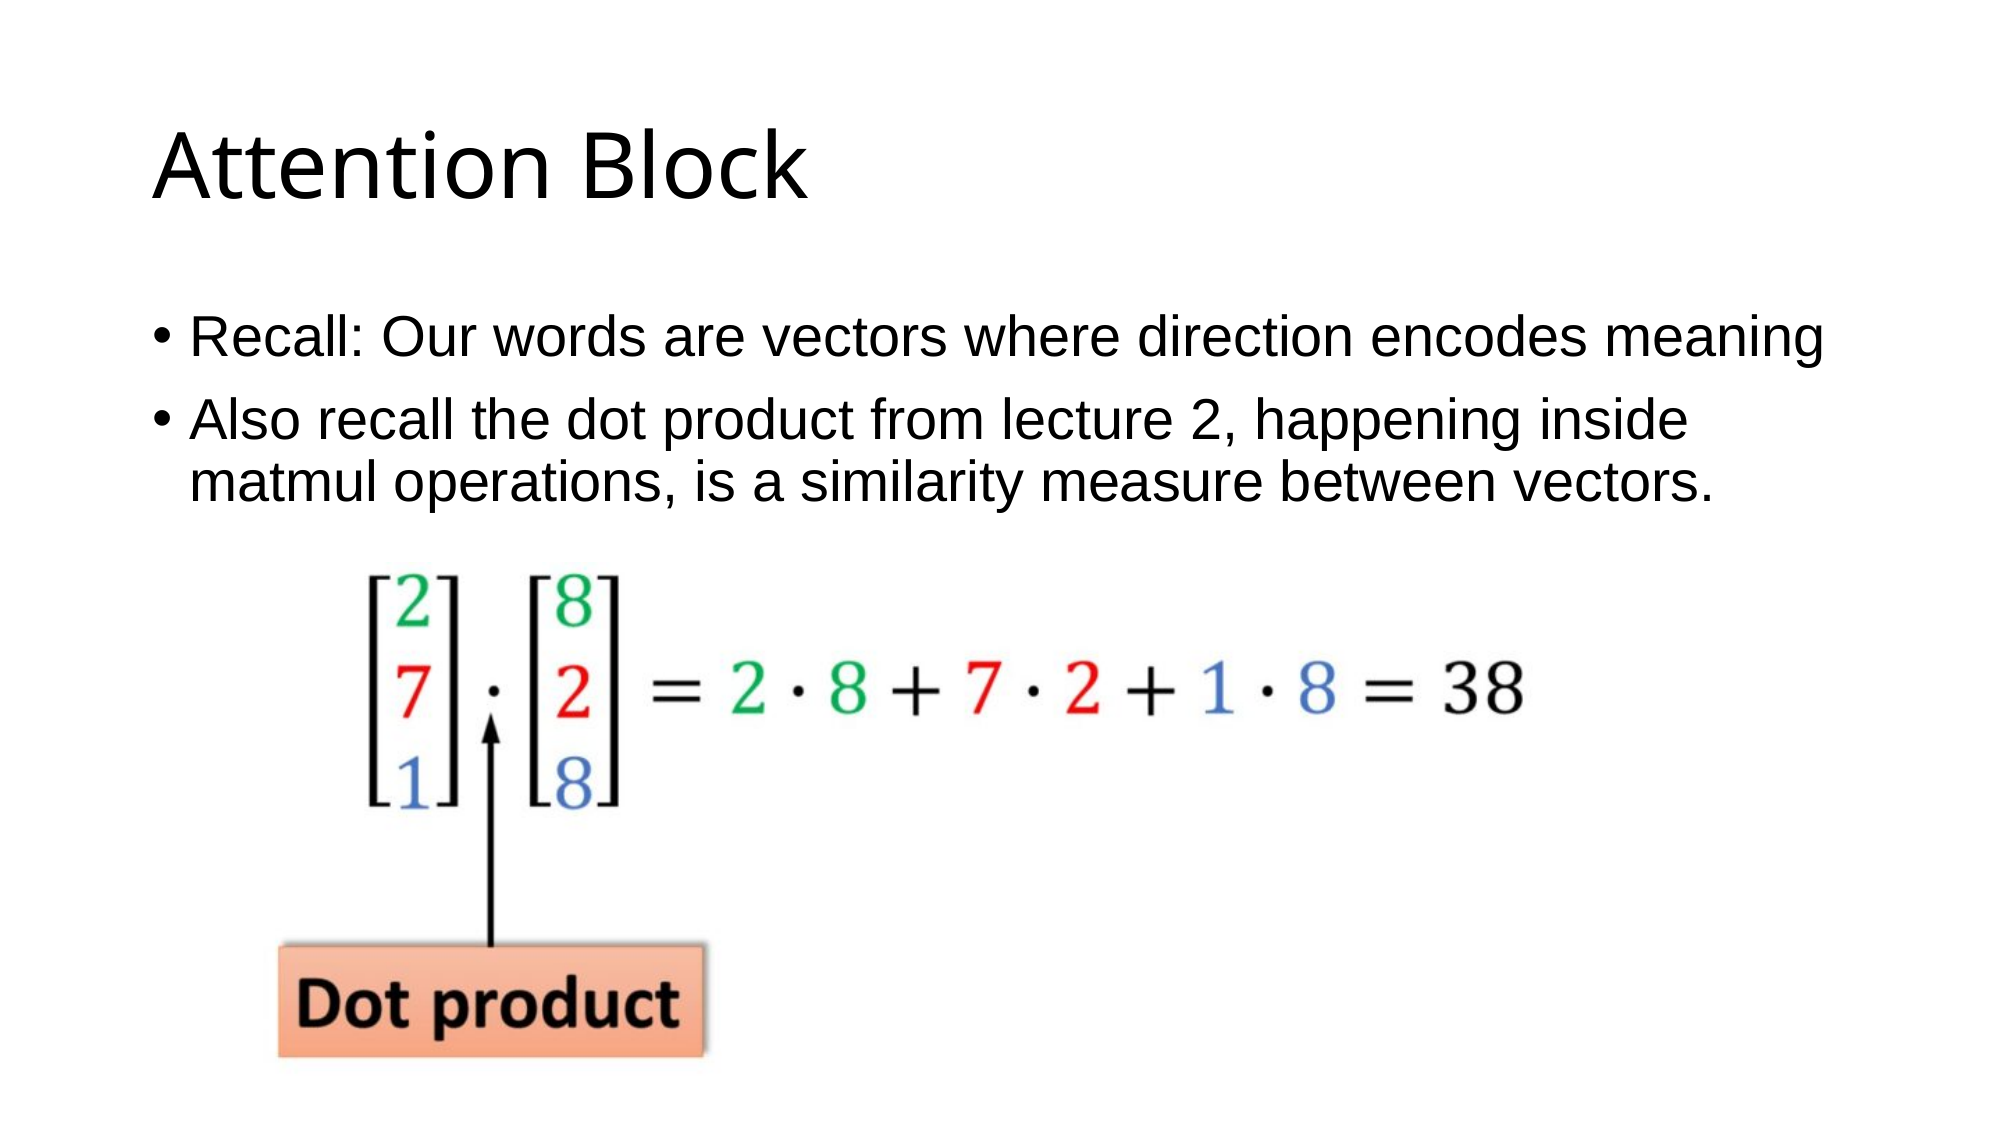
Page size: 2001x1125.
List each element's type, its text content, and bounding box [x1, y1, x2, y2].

title Attention Block [137, 59, 1863, 278]
picture [230, 562, 1655, 1100]
list Recall: Our words are vectors where direction encodes meaning Also recall the dot product from lecture 2, happening inside matmul operations, is a similarity measure between vectors. [137, 299, 1863, 583]
